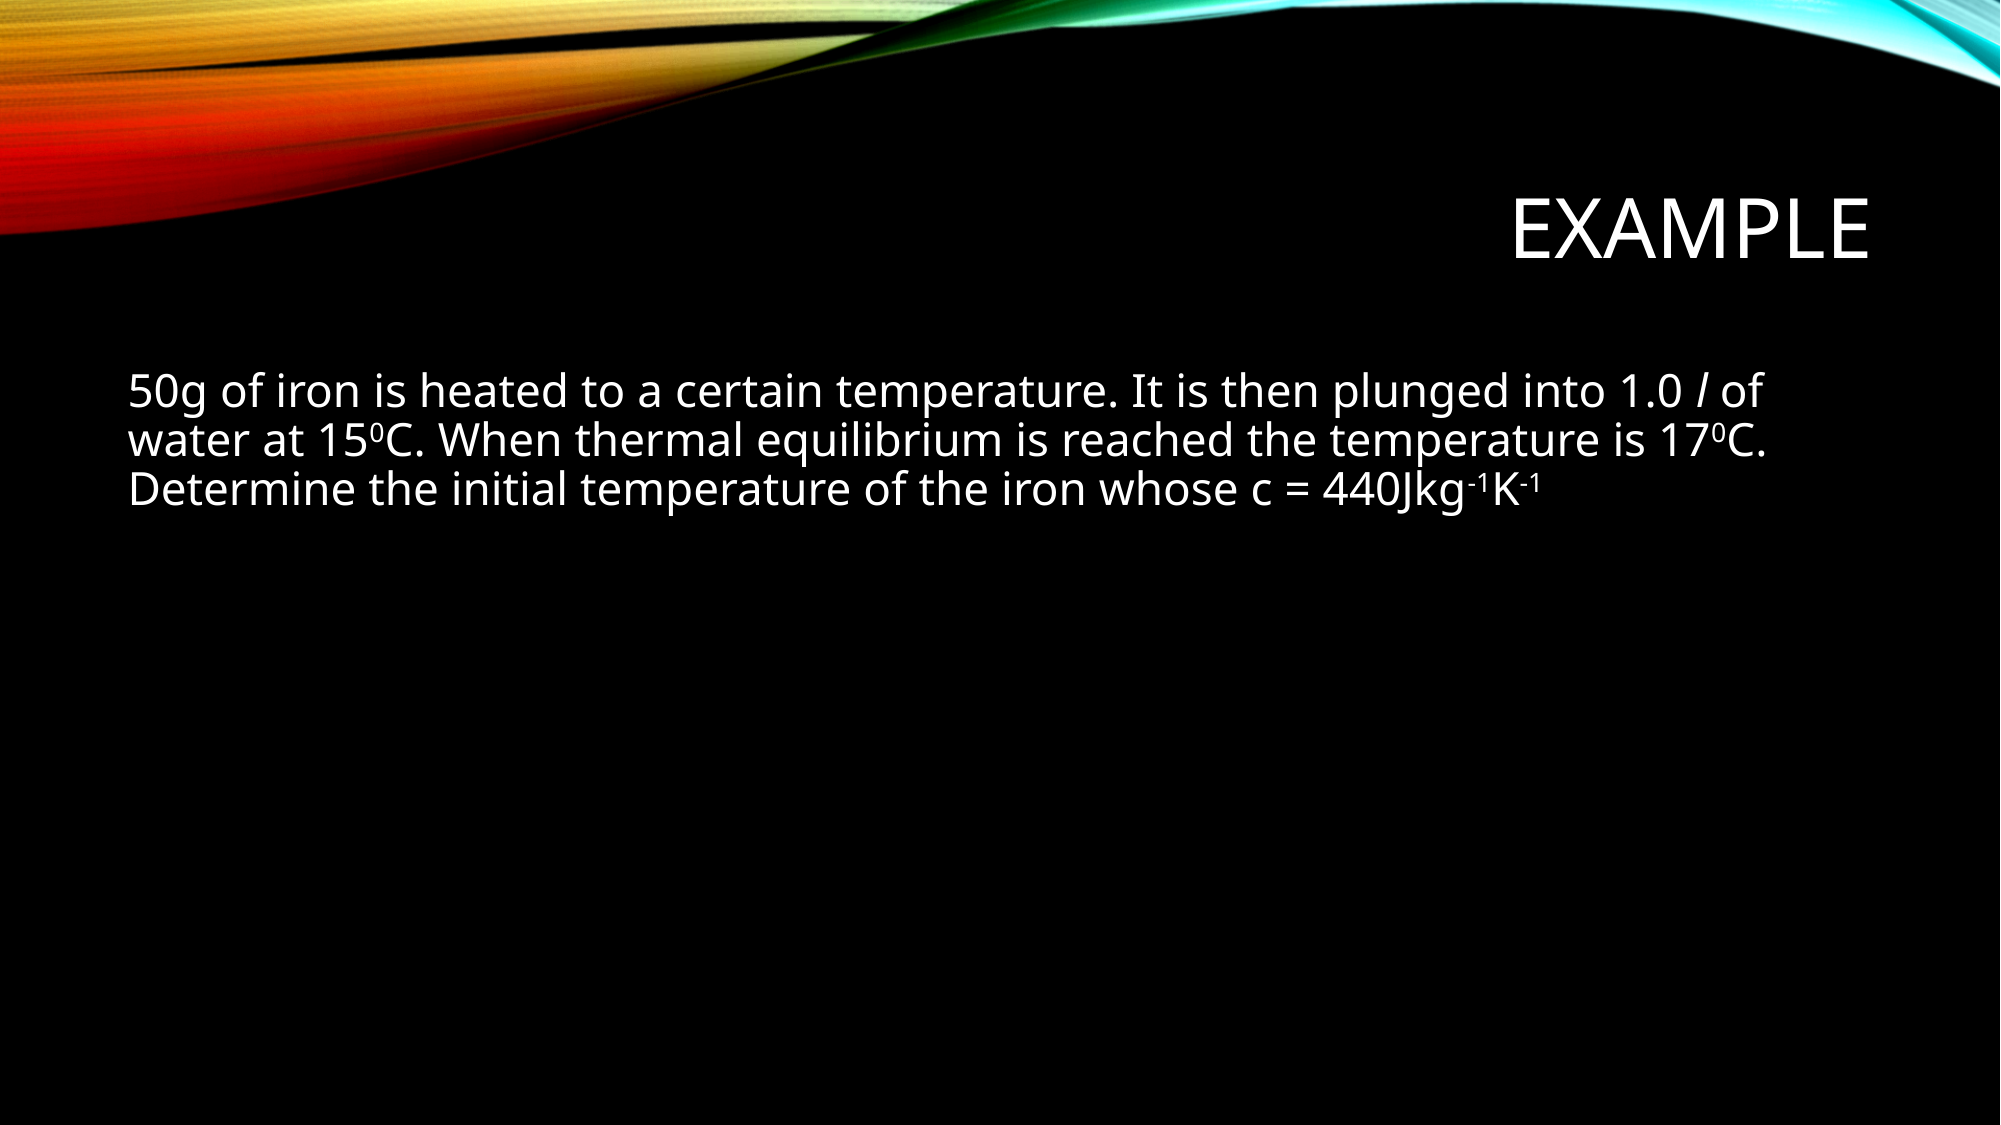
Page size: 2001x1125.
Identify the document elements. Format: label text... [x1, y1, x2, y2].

picture [0, 0, 2000, 237]
title Example [474, 125, 1888, 338]
